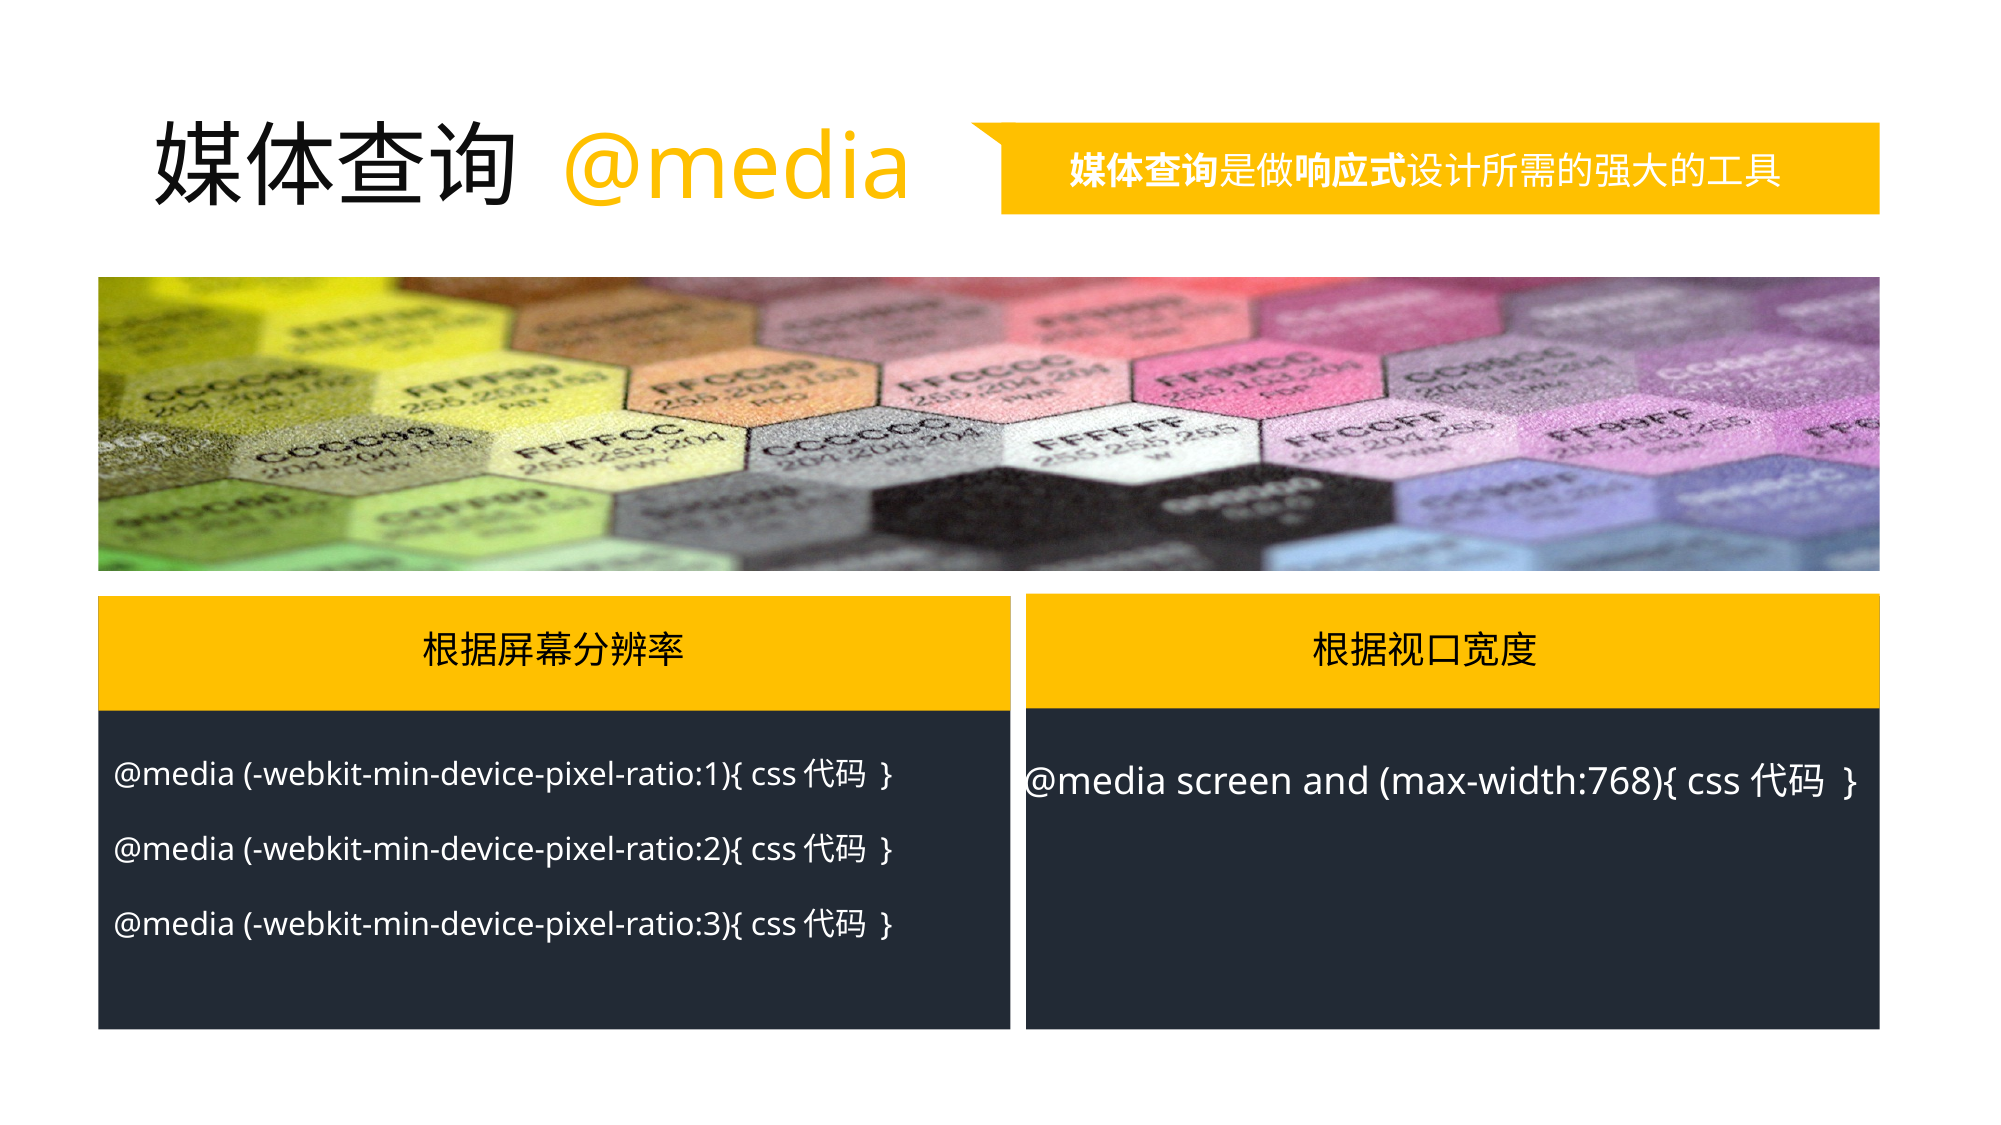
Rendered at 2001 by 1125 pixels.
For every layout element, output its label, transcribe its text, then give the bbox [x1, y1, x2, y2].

title 媒体查询 @media [137, 59, 1863, 277]
text_box [1025, 593, 1881, 709]
text_box [1025, 709, 1881, 1030]
text_box 根据视口宽度 [1297, 618, 1553, 679]
text_box [97, 712, 1011, 1030]
text_box [97, 595, 1011, 712]
list @media (-webkit-min-device-pixel-ratio:1){ css代码 } @media (-webkit-min-device-pixel-ratio:2){ css代码 } @media (-webkit-min-device-pixel-ratio:3){ css代码 } [98, 727, 1011, 1067]
text_box @media screen and (max-width:768){ css代码 } [1008, 727, 1873, 810]
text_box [970, 122, 1880, 215]
text_box 根据屏幕分辨率 [408, 618, 701, 679]
picture [98, 277, 1880, 571]
